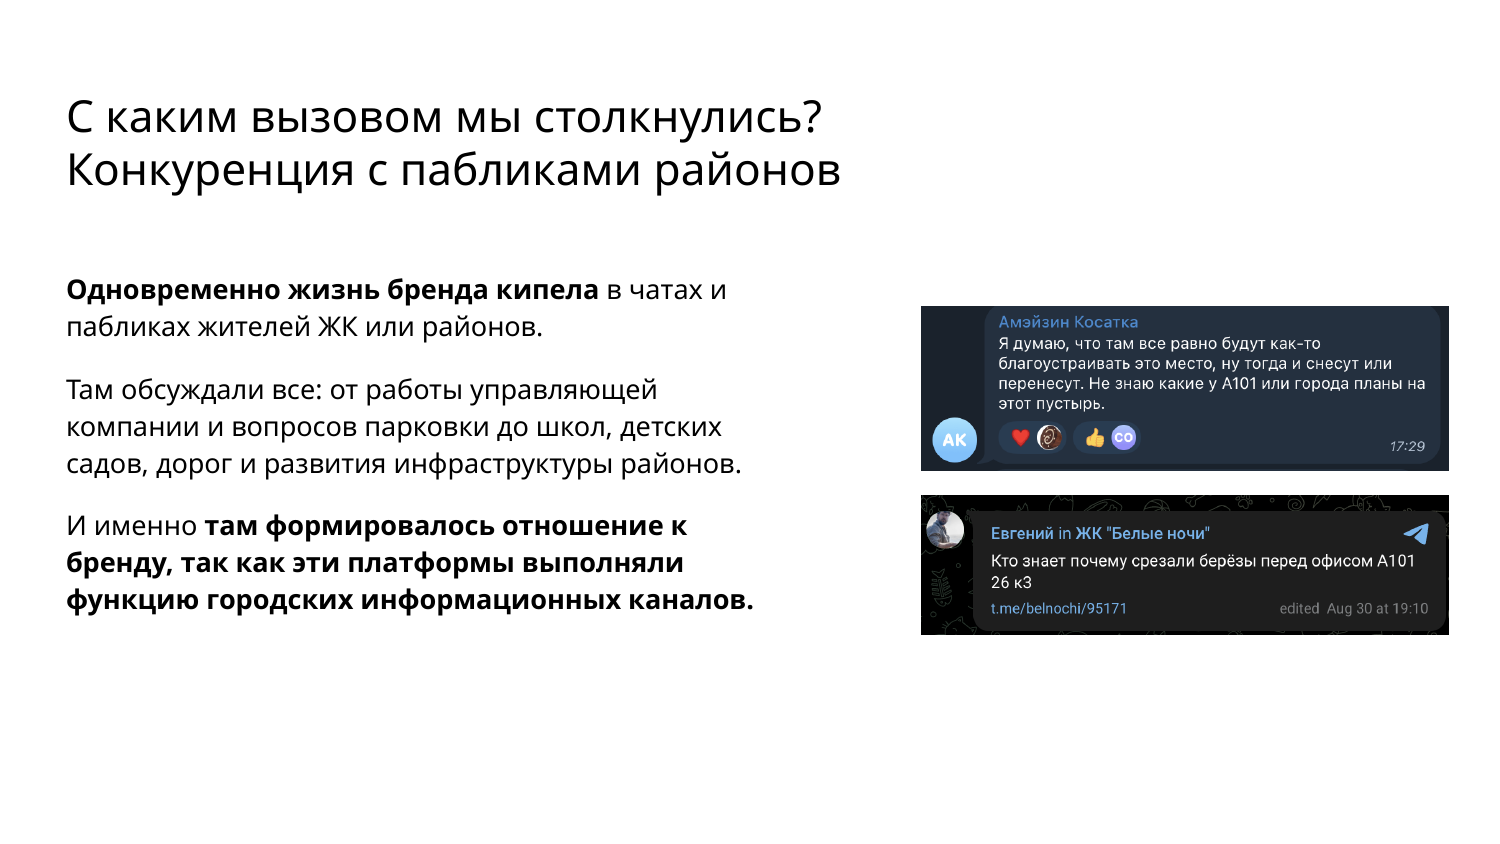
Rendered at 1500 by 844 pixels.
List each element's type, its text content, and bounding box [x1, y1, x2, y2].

list Одновременно жизнь бренда кипела в чатах и пабликах жителей ЖК или районов. Там обсуждали все: от работы управляющей компании и вопросов парковки до школ, детских садов, дорог и развития инфраструктуры районов. И именно там формировалось отношение к бренду, так как эти платформы выполняли функцию городских информационных каналов. [51, 252, 791, 814]
picture [920, 305, 1450, 471]
title С каким вызовом мы столкнулись? Конкуренция с пабликами районов [51, 72, 1449, 167]
picture [920, 495, 1450, 635]
